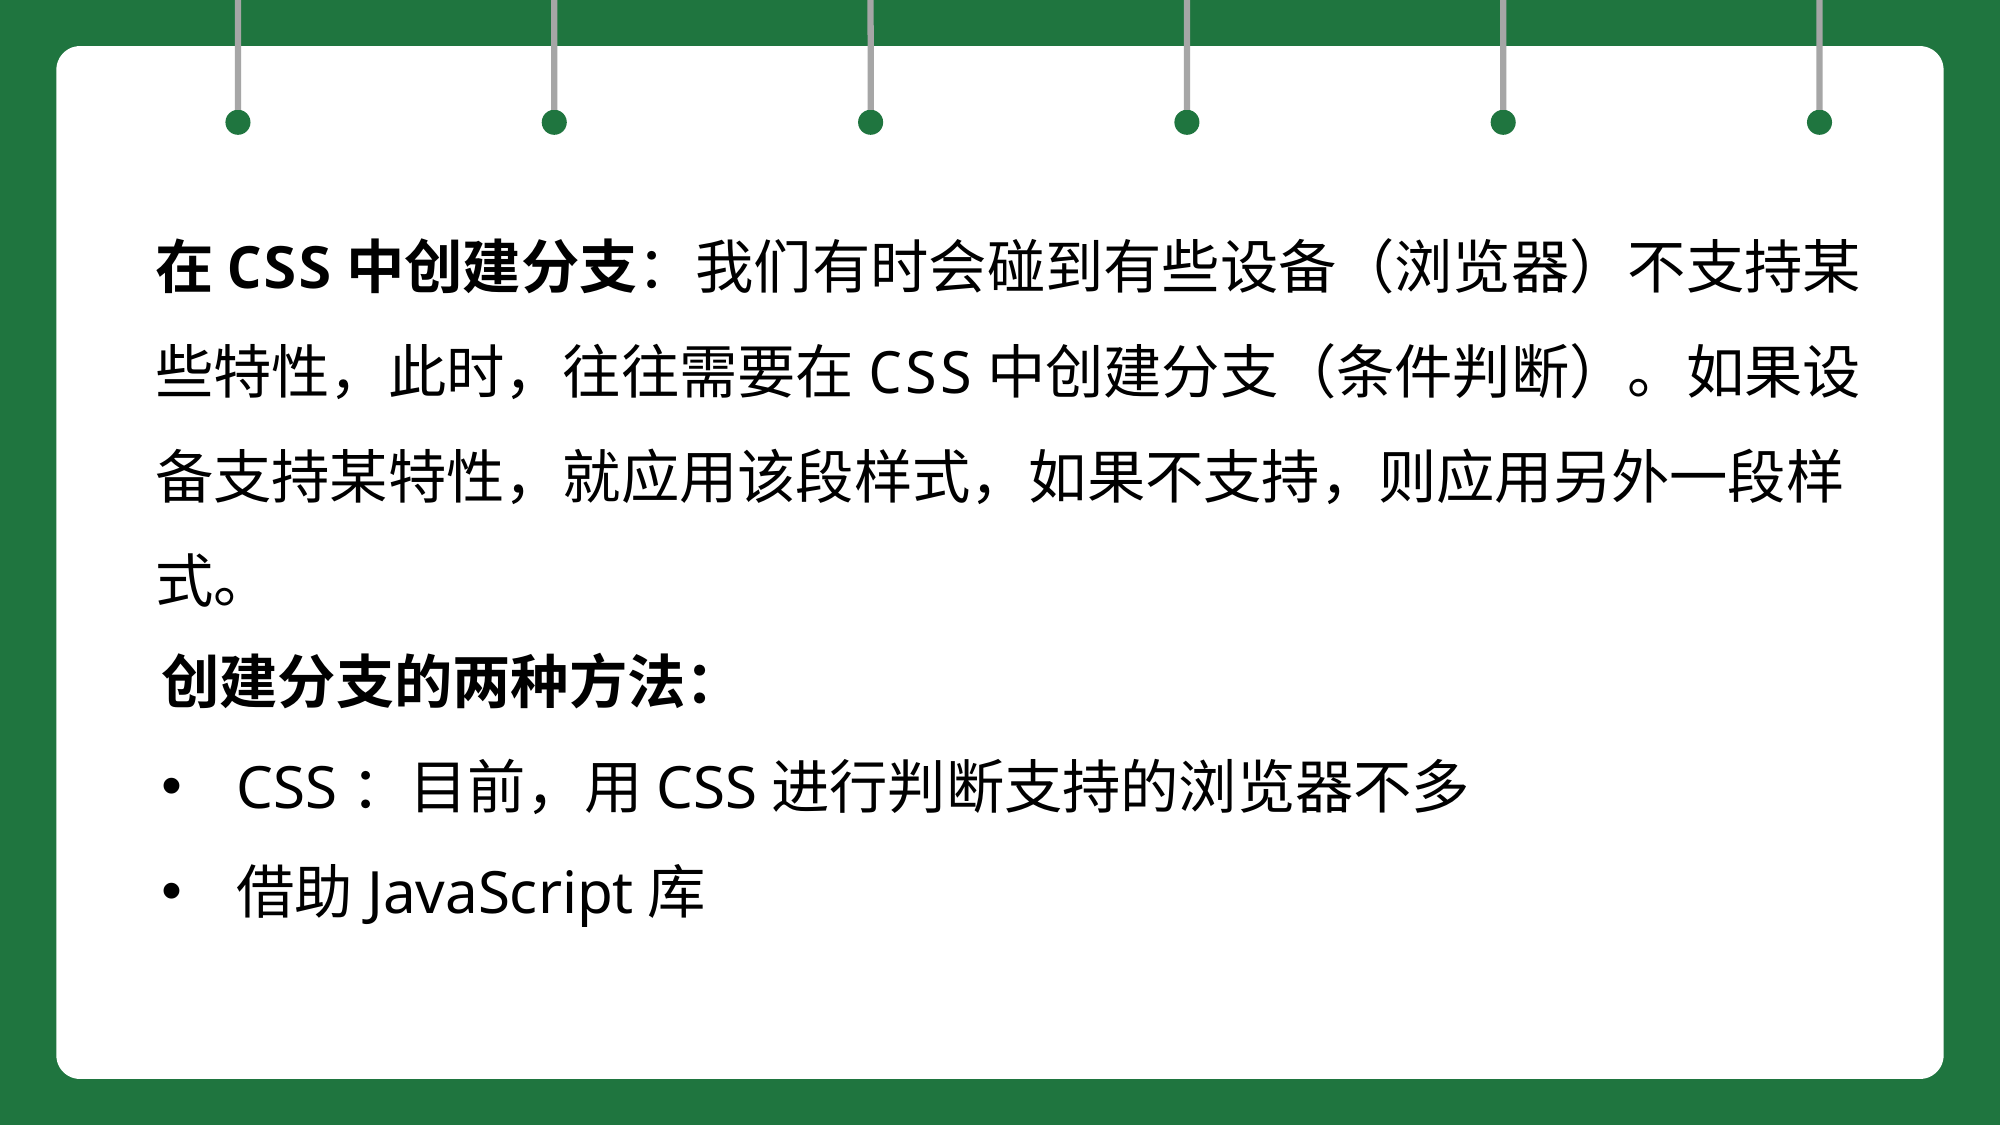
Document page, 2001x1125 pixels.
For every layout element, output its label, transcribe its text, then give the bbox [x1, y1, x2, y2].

text_box 在CSS中创建分支：我们有时会碰到有些设备（浏览器）不支持某些特性，此时，往往需要在CSS中创建分支（条件判断）。如果设备支持某特性，就应用该段样式，如果不支持，则应用另外一段样式。 [140, 187, 1900, 622]
text_box 创建分支的两种方法： CSS：目前，用CSS进行判断支持的浏览器不多 借助JavaScript库 [146, 602, 1485, 1038]
